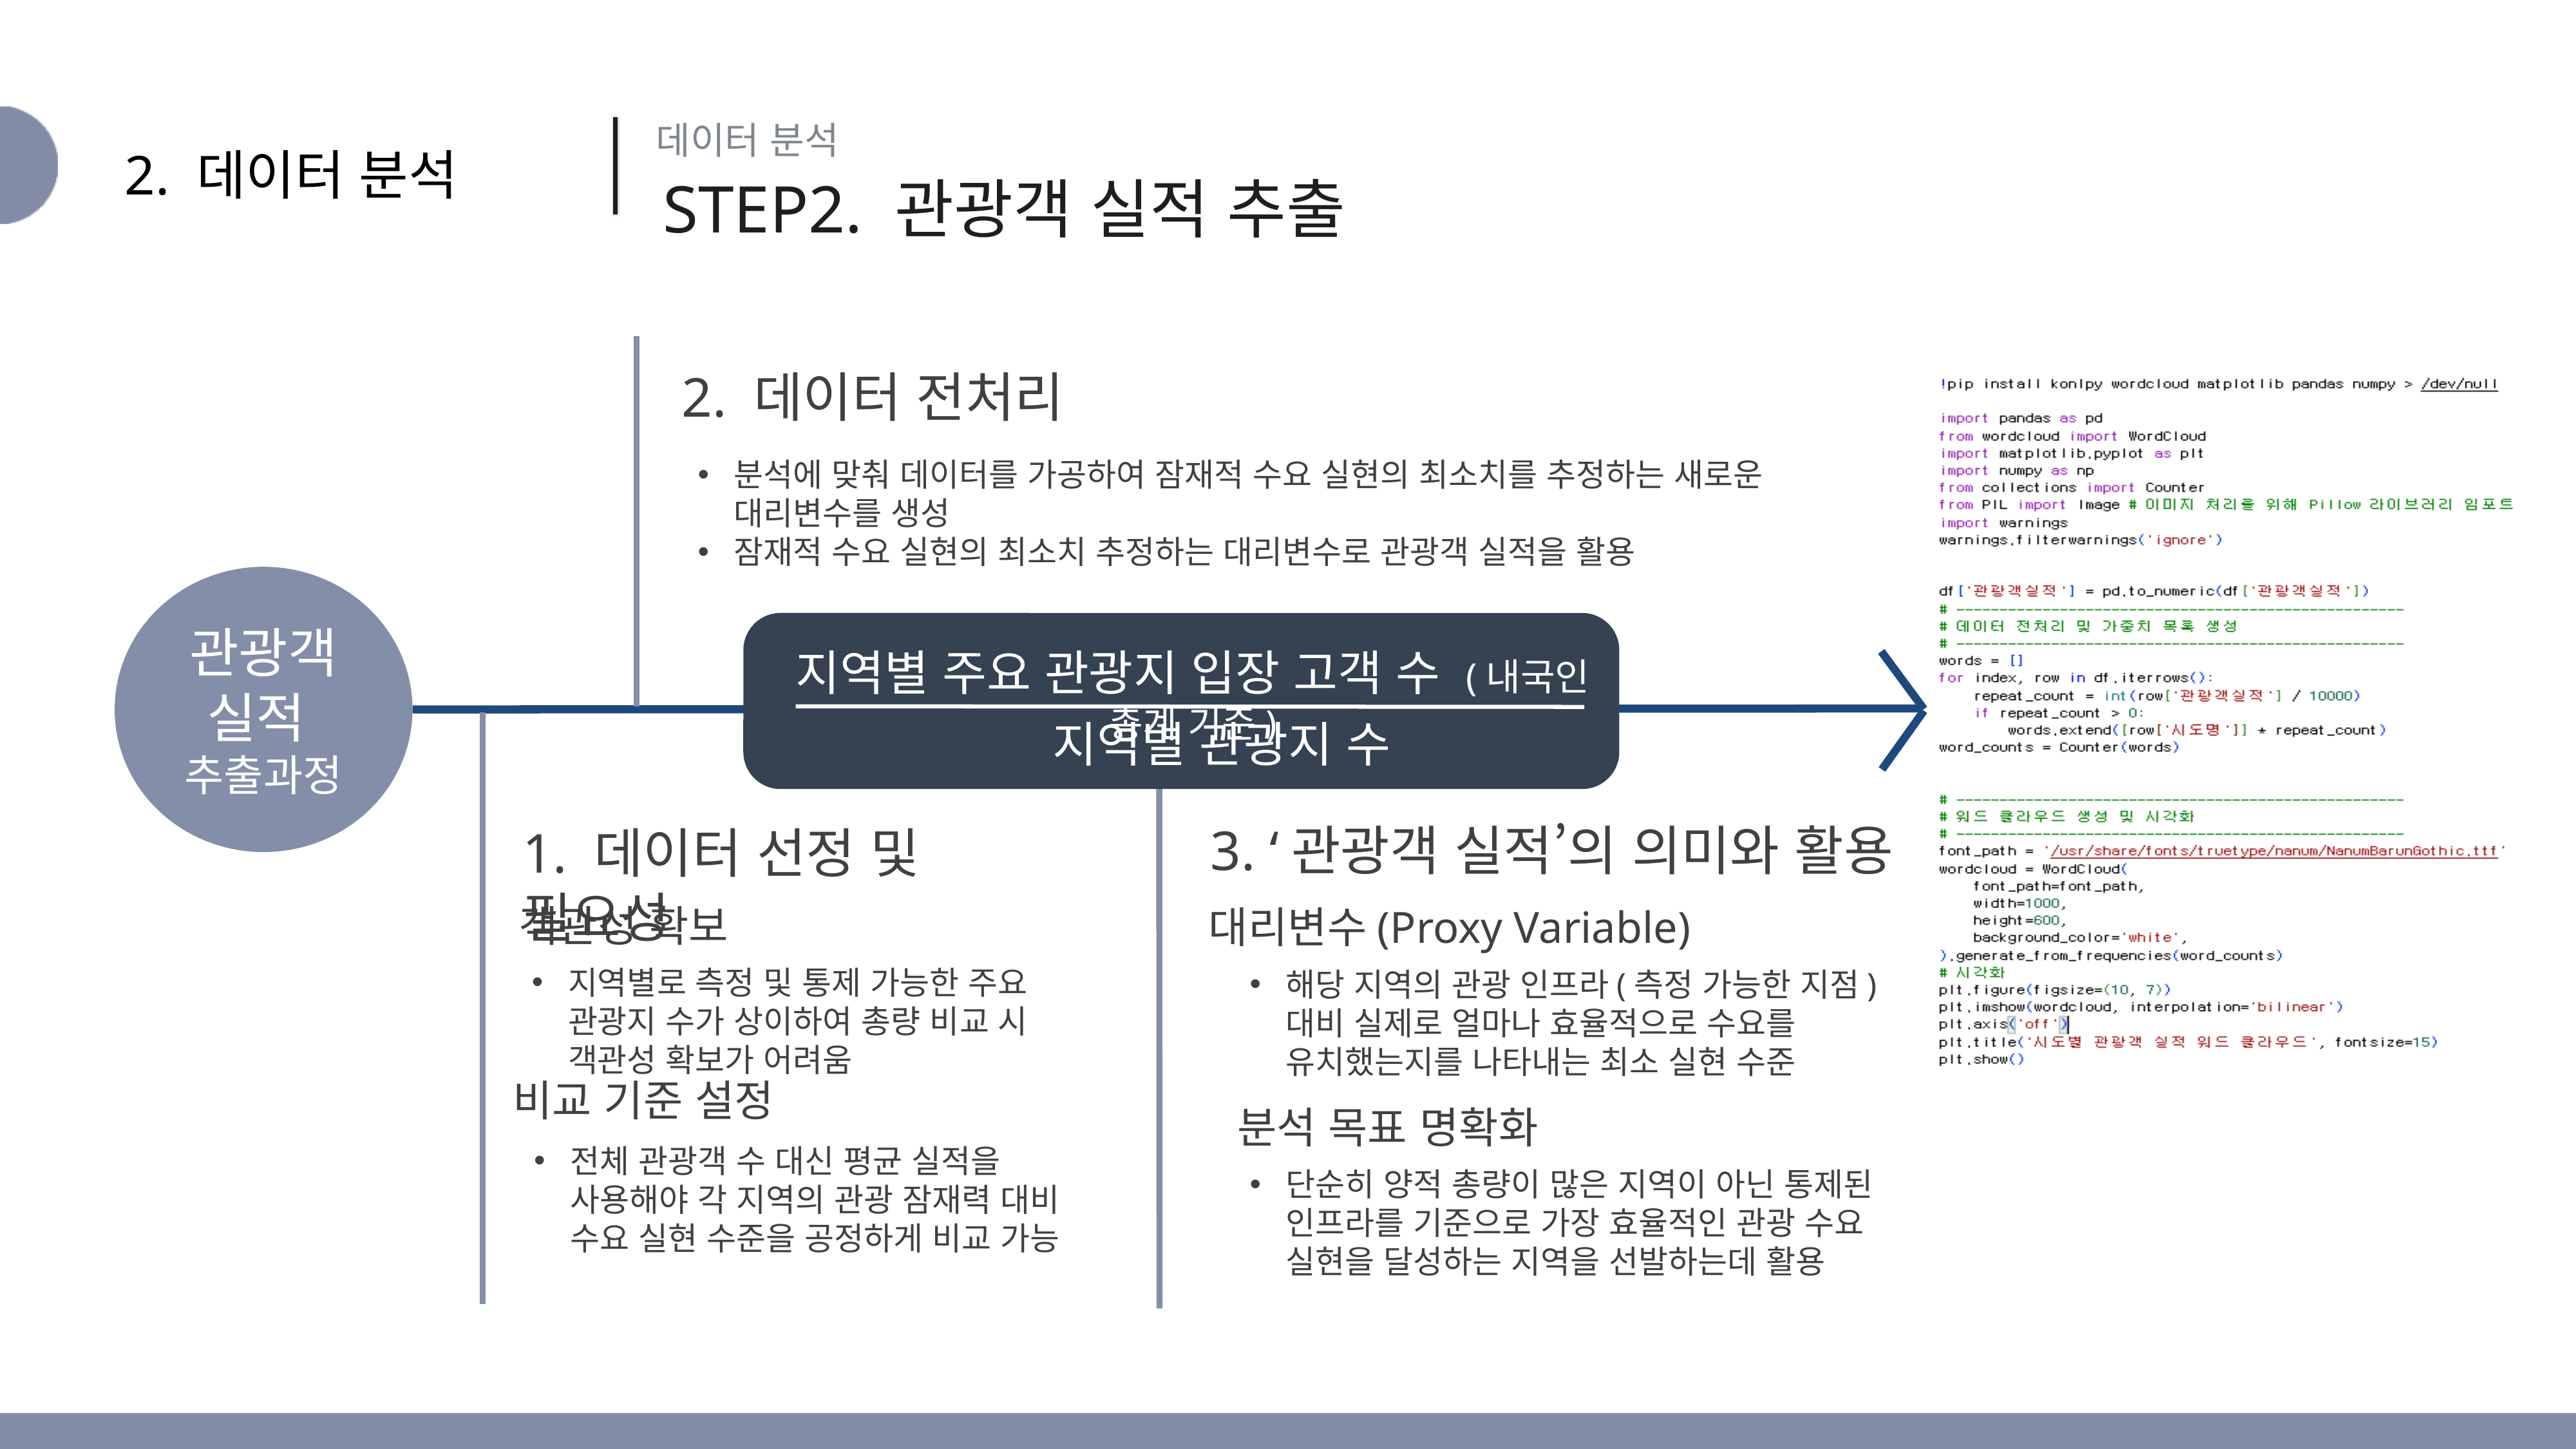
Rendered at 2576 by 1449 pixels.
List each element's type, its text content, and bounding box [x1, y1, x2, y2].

text_box 관광객 실적 추출과정 [113, 565, 414, 854]
picture [1930, 374, 2530, 1074]
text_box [754, 637, 1631, 778]
picture [0, 1412, 2576, 1449]
text_box STEP2. 관광객 실적 추출 [636, 151, 1924, 273]
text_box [1159, 711, 1977, 1309]
text_box [742, 611, 1618, 706]
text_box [1880, 651, 1924, 770]
text_box 데이터 분석 [647, 104, 993, 151]
picture [0, 104, 61, 227]
picture [612, 113, 619, 220]
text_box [482, 712, 1128, 1305]
text_box 2. 데이터 분석 [115, 126, 551, 202]
text_box [1131, 782, 1155, 791]
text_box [672, 358, 1783, 538]
